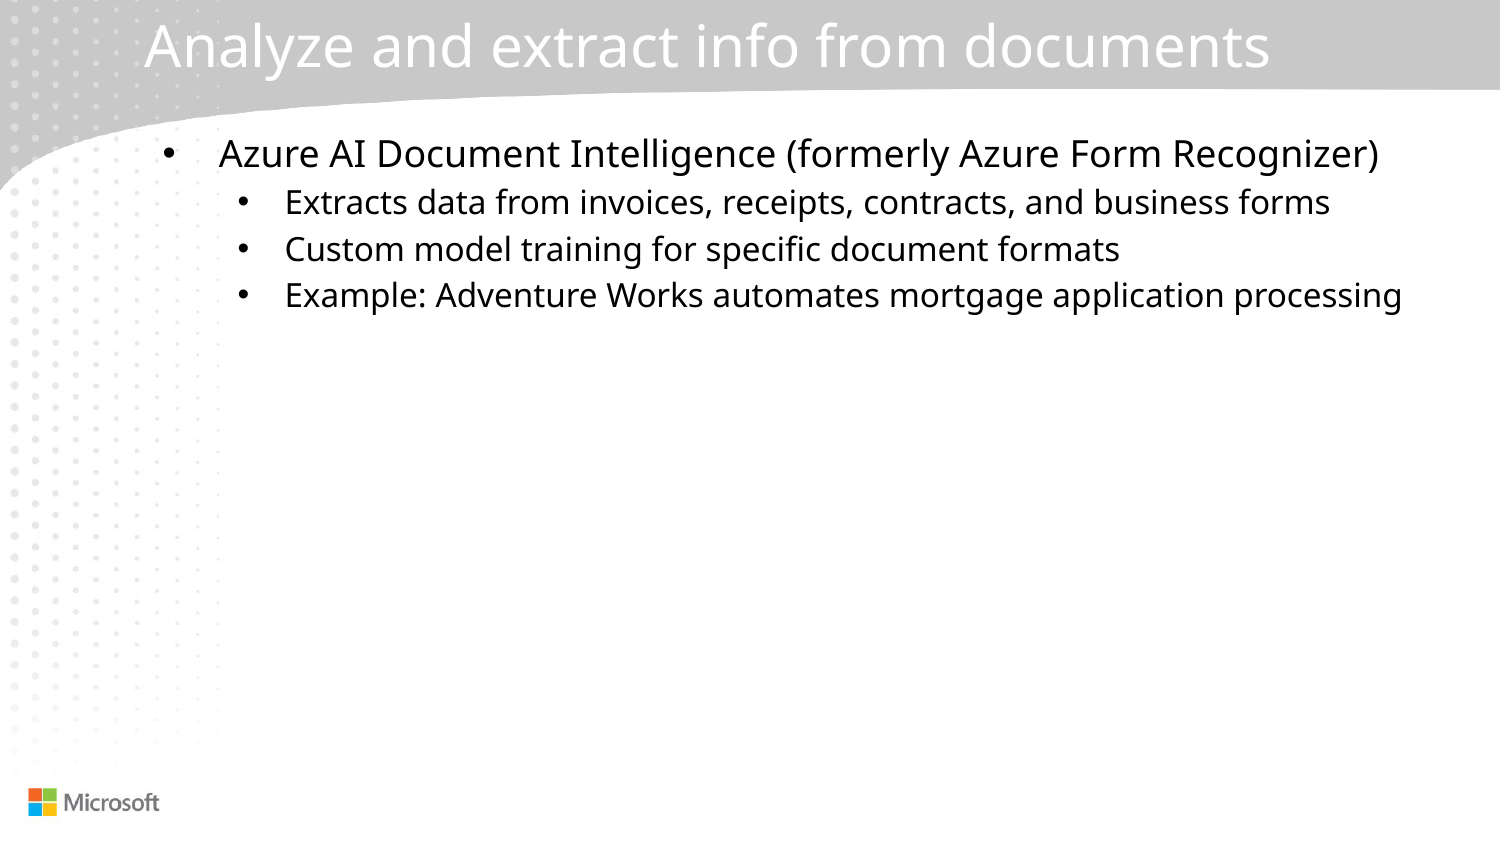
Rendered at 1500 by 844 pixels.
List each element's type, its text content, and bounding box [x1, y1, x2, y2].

picture [0, 0, 1500, 844]
list Azure AI Document Intelligence (formerly Azure Form Recognizer) Extracts data from invoices, receipts, contracts, and business forms Custom model training for specific document formats Example: Adventure Works automates mortgage application processing [147, 122, 1454, 830]
title Analyze and extract info from documents [130, 1, 1369, 78]
